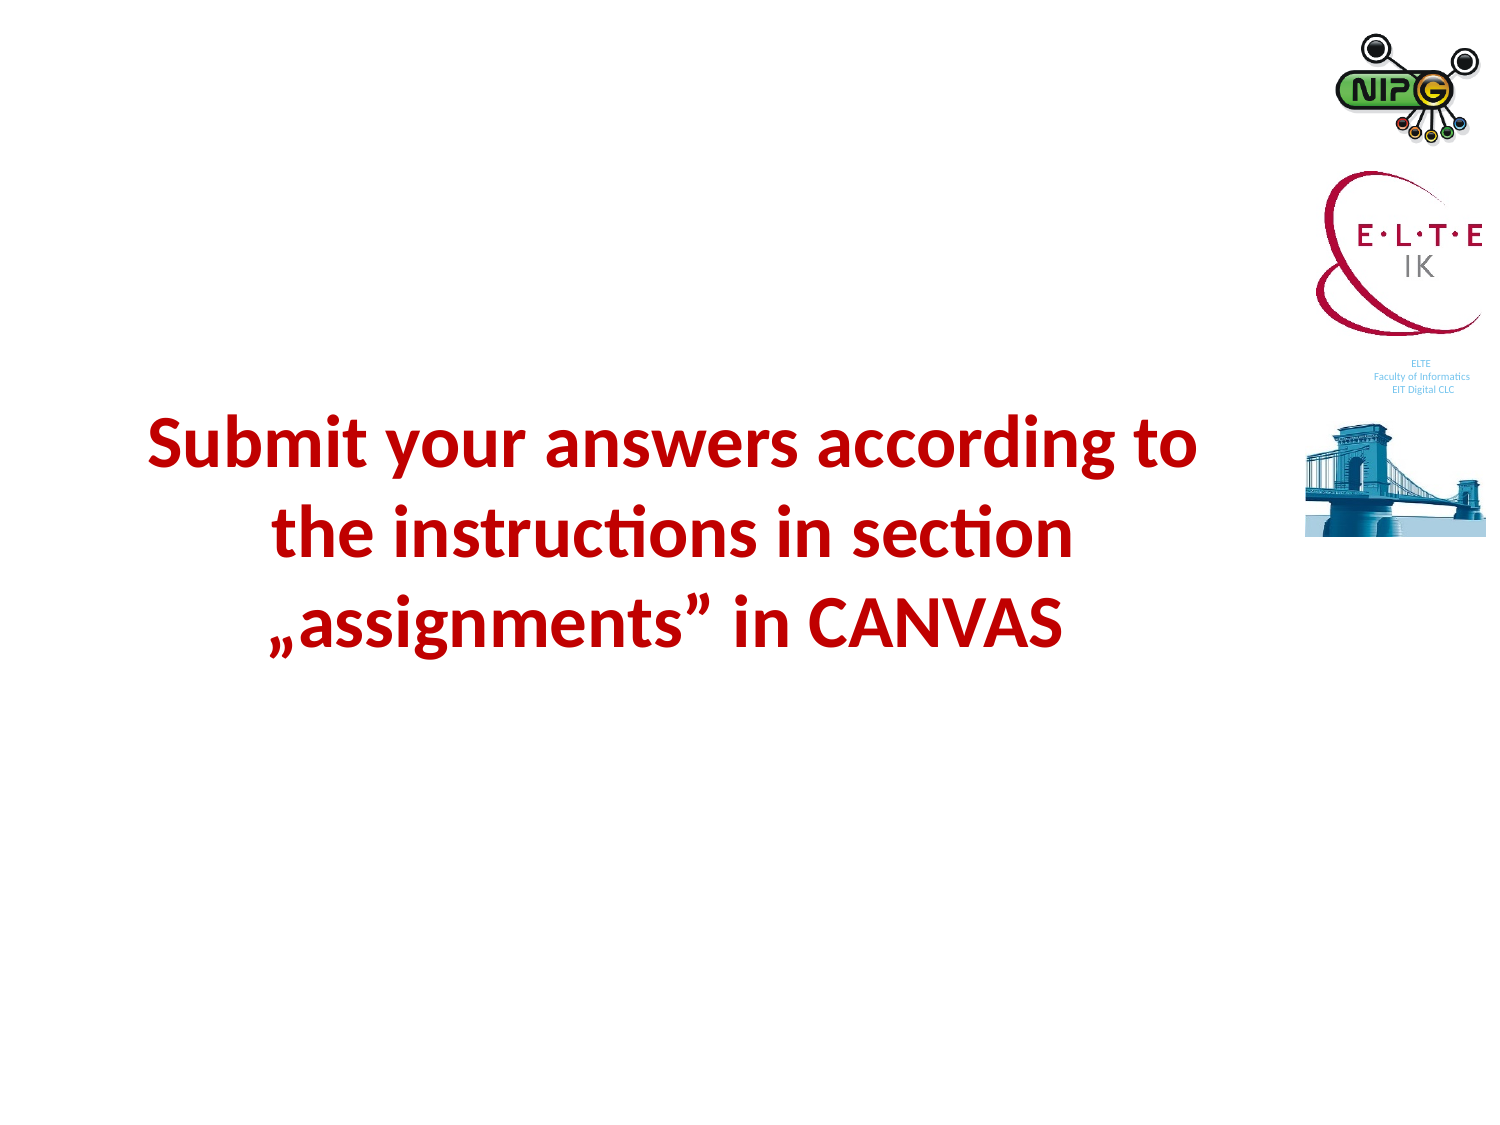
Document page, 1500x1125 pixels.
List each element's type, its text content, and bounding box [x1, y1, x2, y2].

title Submit your answers according to the instructions in section „assignments” in CANVAS [100, 385, 1248, 776]
picture [1316, 1, 1495, 336]
picture [1305, 421, 1486, 537]
